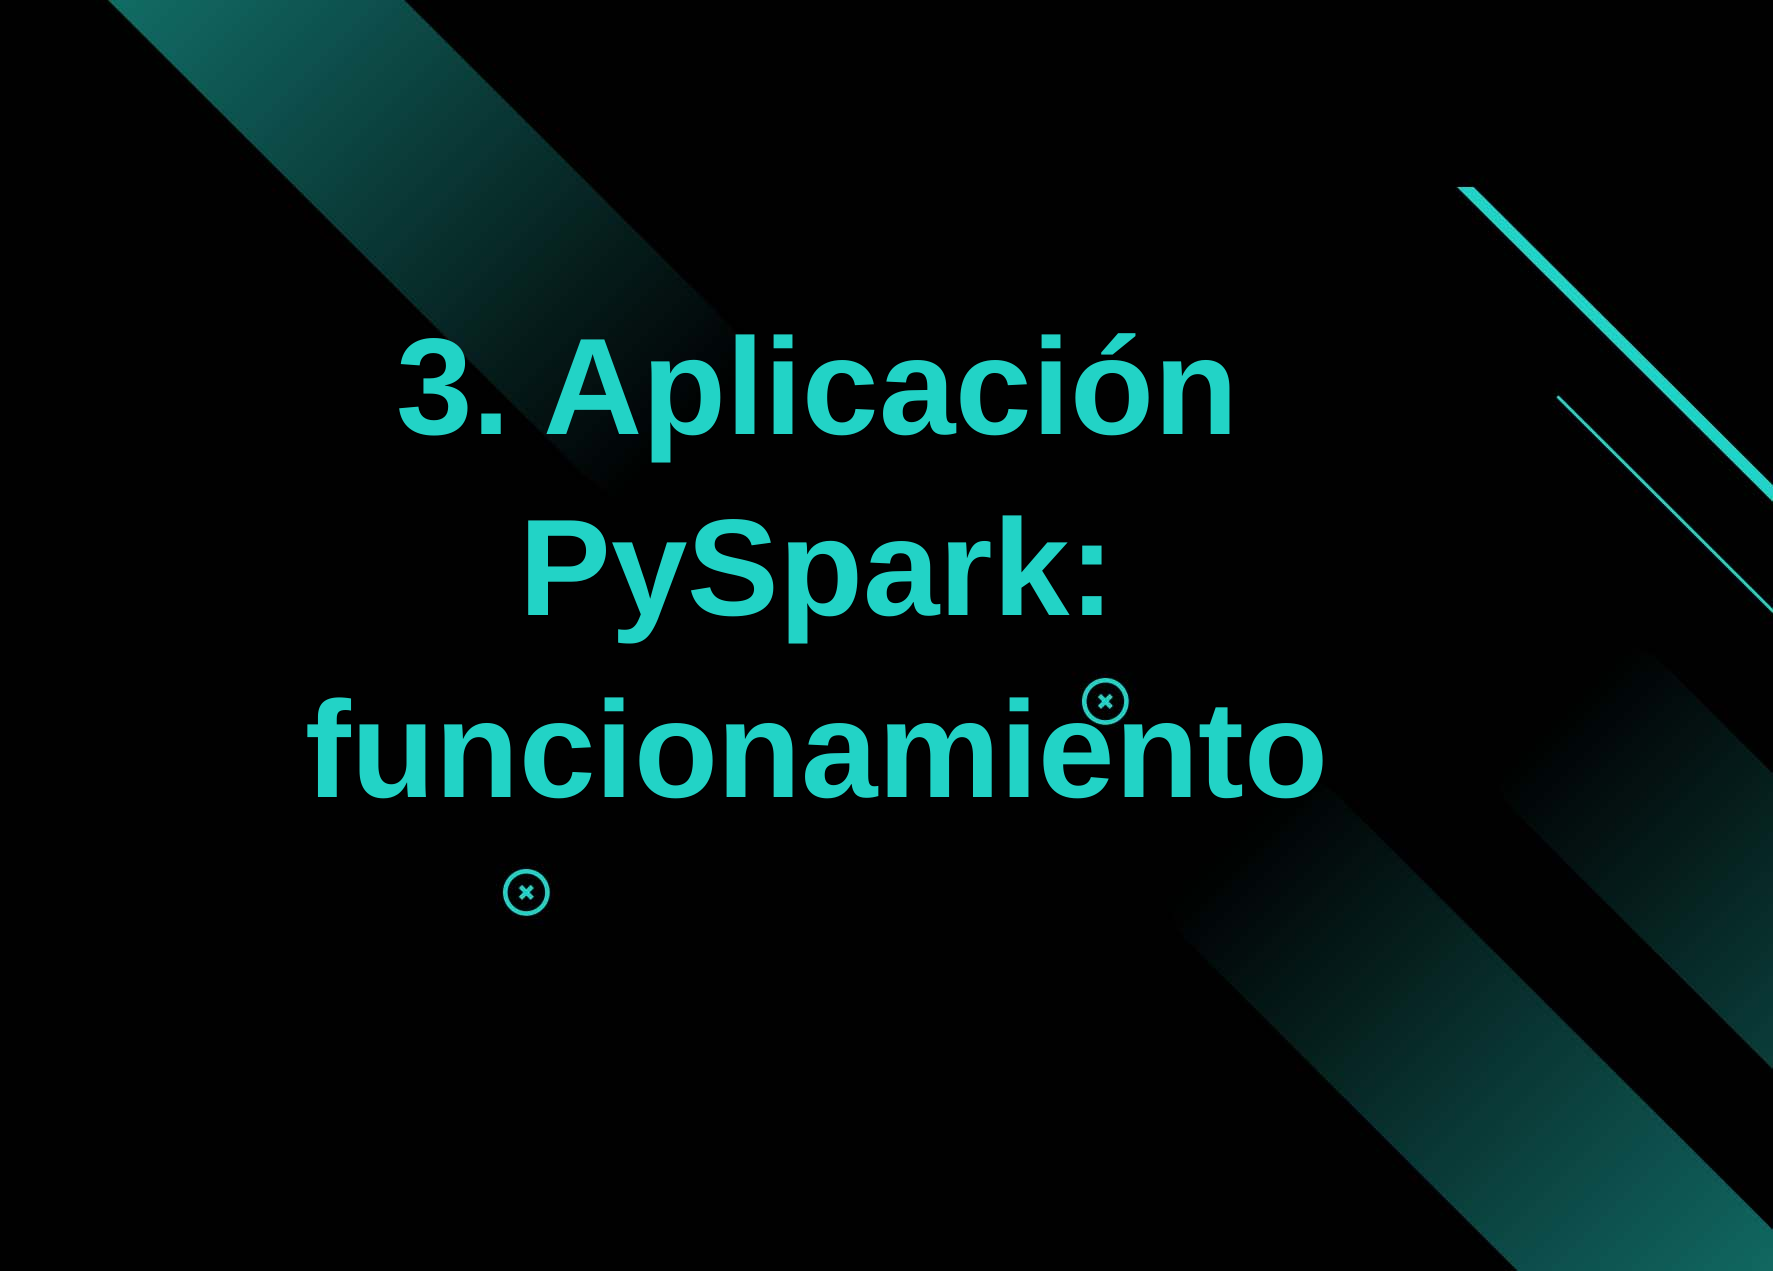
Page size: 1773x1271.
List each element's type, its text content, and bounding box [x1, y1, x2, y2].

picture [0, 0, 1773, 1271]
list 3. Aplicación PySpark: funcionamiento [211, 272, 1424, 387]
